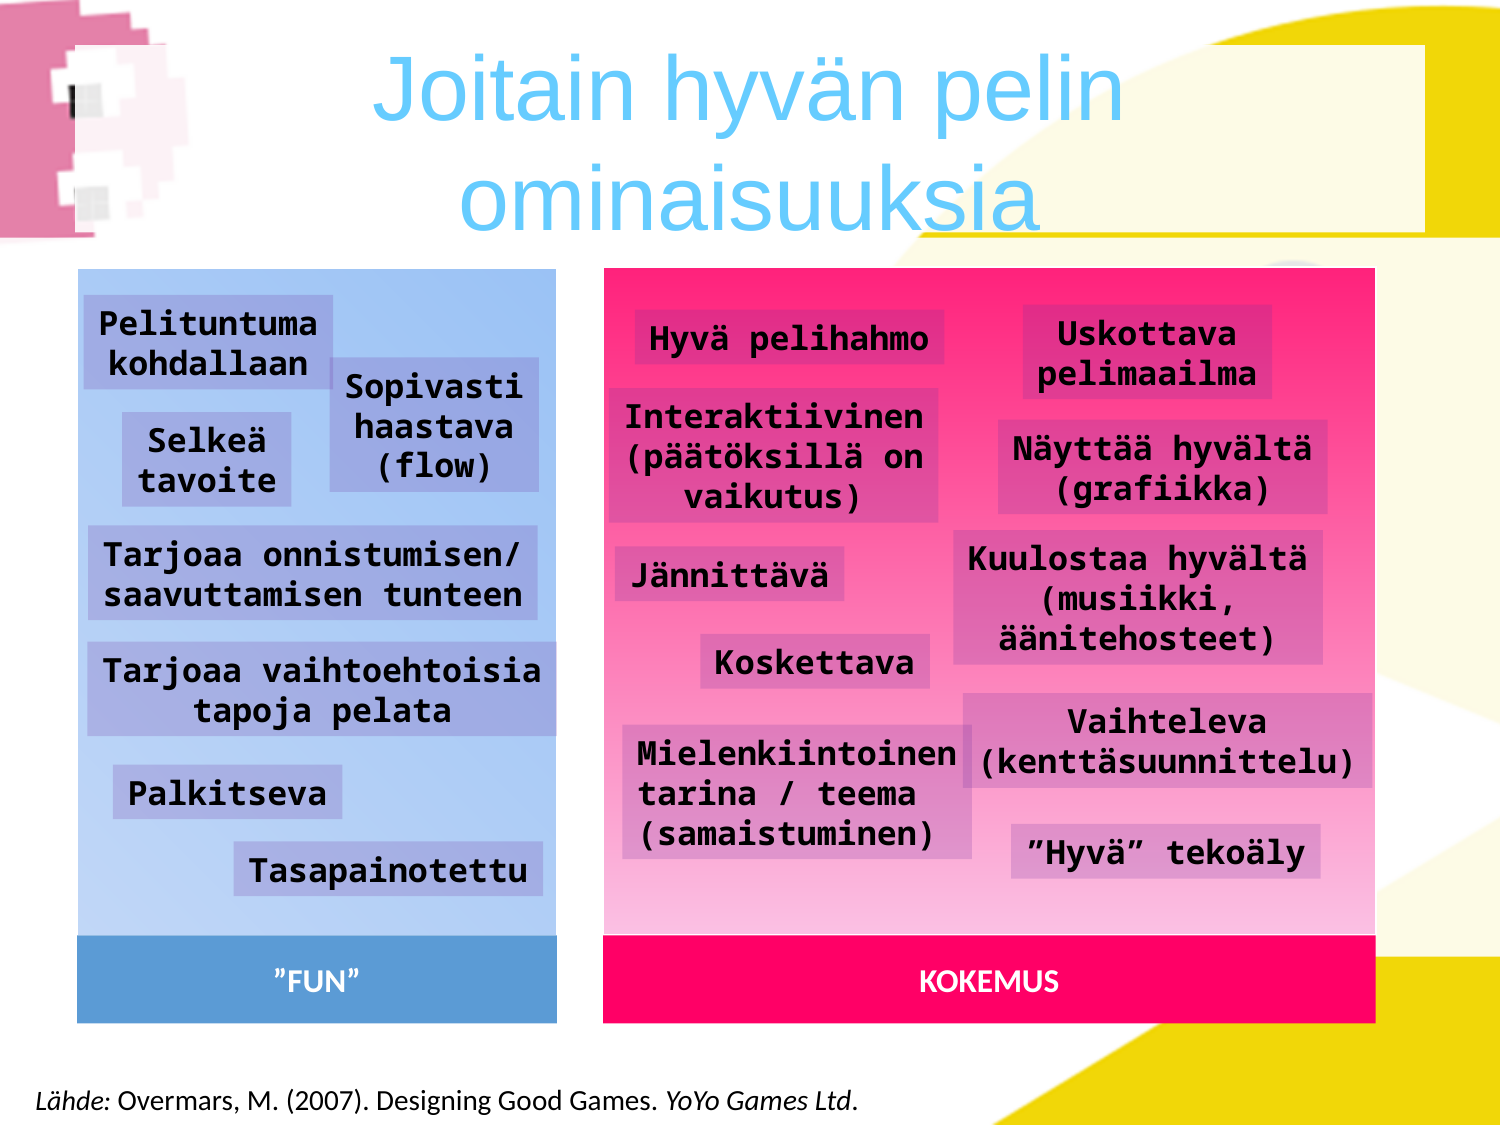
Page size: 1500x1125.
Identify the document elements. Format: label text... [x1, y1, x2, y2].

text_box Koskettava [700, 633, 930, 689]
text_box ”FUN” [76, 934, 558, 1024]
text_box Selkeä tavoite [122, 412, 292, 507]
text_box Tasapainotettu [233, 841, 544, 897]
picture [0, 957, 1500, 1125]
text_box Pelituntuma kohdallaan [83, 294, 334, 390]
title Joitain hyvän pelin ominaisuuksia [75, 45, 1425, 233]
text_box [602, 266, 1377, 934]
text_box Tarjoaa onnistumisen/ saavuttamisen tunteen [88, 525, 538, 621]
text_box Näyttää hyvältä (grafiikka) [998, 419, 1328, 515]
text_box Interaktiivinen (päätöksillä on vaikutus) [608, 388, 939, 523]
text_box [76, 266, 558, 934]
text_box Vaihteleva (kenttäsuunnittelu) [962, 693, 1373, 788]
text_box Mielenkiintoinen tarina / teema (samaistuminen) [622, 724, 972, 860]
text_box Lähde: Overmars, M. (2007). Designing Good Games. YoYo Games Ltd. [20, 1073, 874, 1124]
picture [0, 0, 1500, 237]
text_box Palkitseva [112, 764, 343, 820]
text_box Hyvä pelihahmo [634, 309, 945, 365]
text_box Tarjoaa vaihtoehtoisia tapoja pelata [87, 641, 557, 737]
text_box Uskottava pelimaailma [1022, 304, 1273, 400]
text_box ”Hyvä” tekoäly [1011, 823, 1321, 879]
text_box Jännittävä [614, 546, 845, 602]
text_box Kuulostaa hyvältä (musiikki, äänitehosteet) [953, 530, 1323, 665]
text_box KOKEMUS [602, 934, 1377, 1024]
text_box Sopivasti haastava (flow) [329, 357, 539, 492]
